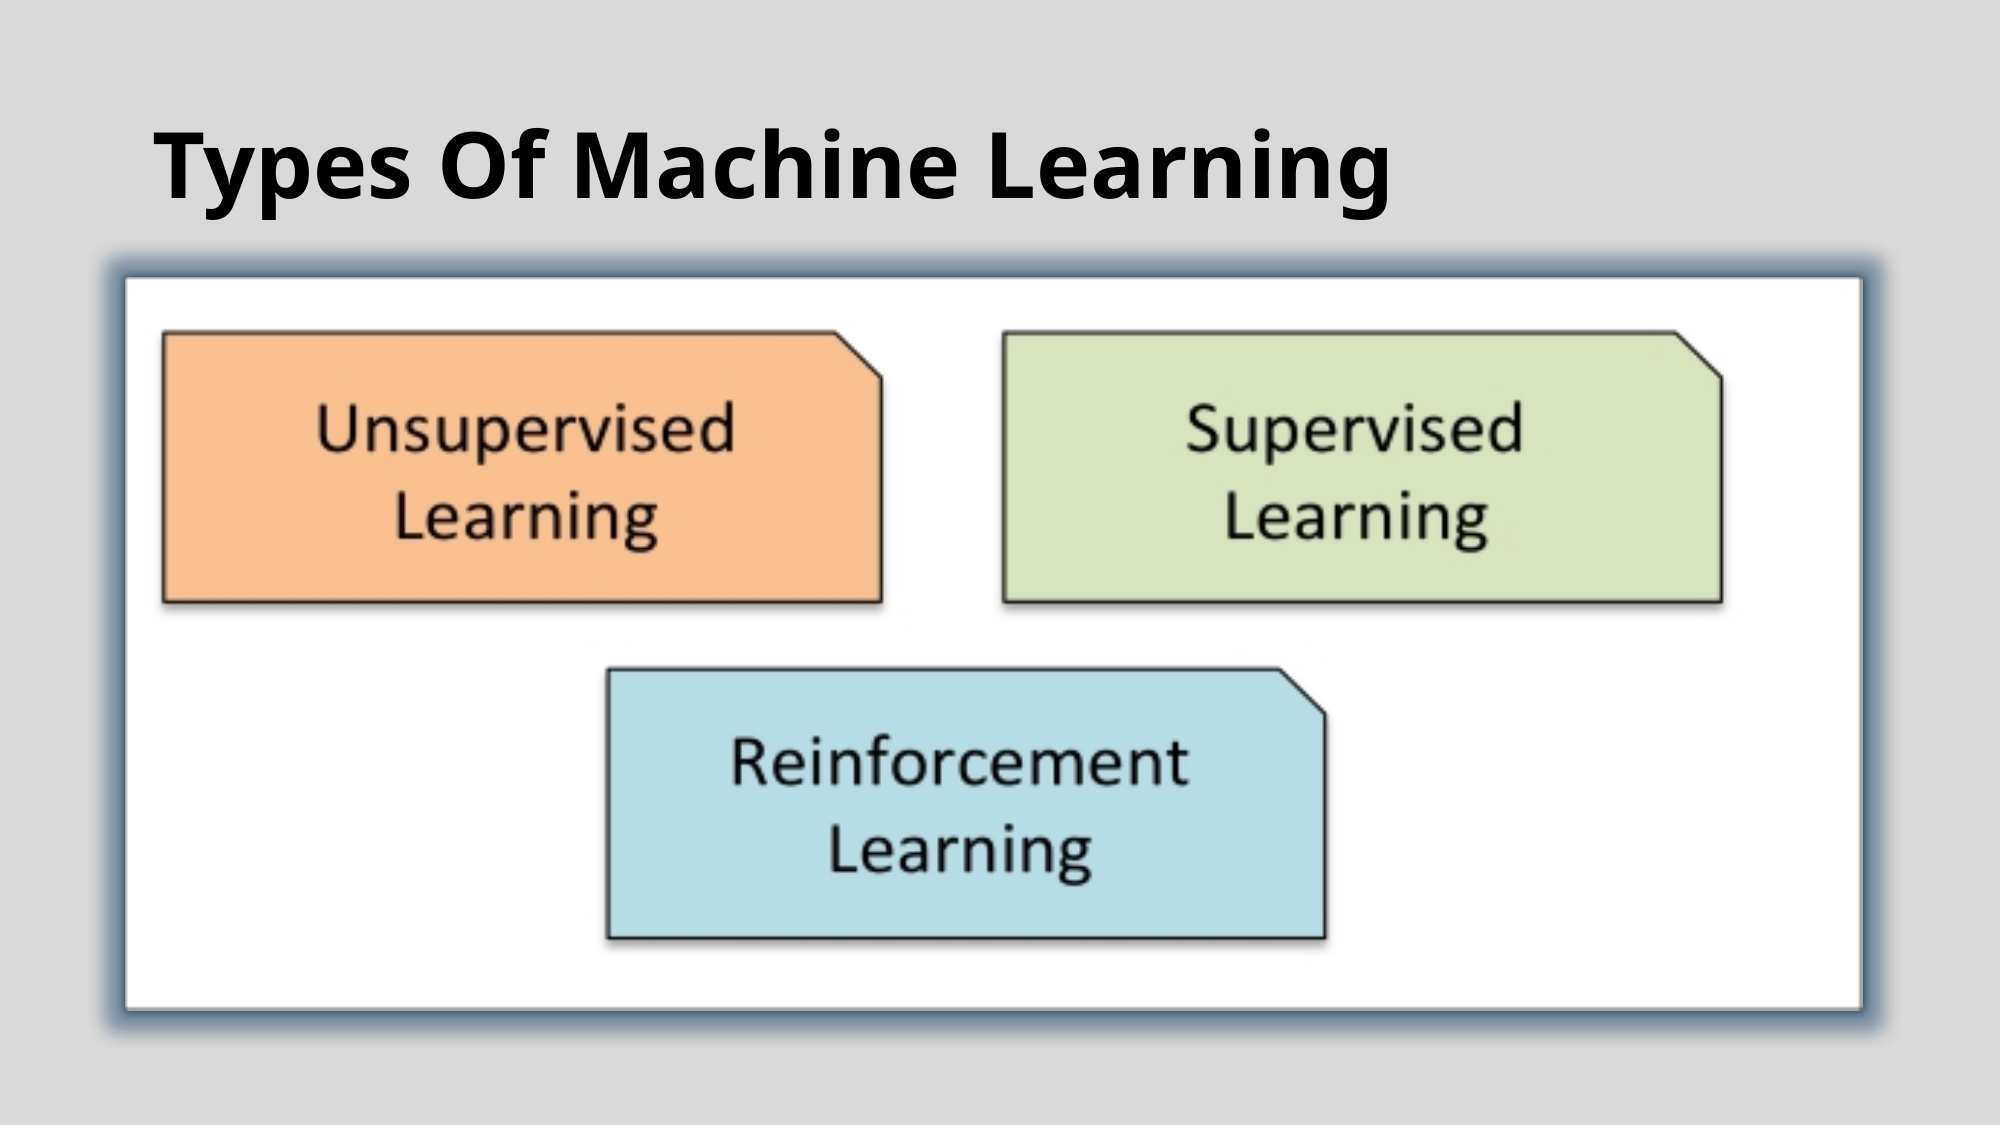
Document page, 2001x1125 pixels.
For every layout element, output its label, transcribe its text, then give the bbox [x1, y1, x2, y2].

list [125, 277, 1863, 1011]
title Types Of Machine Learning [137, 59, 1863, 244]
